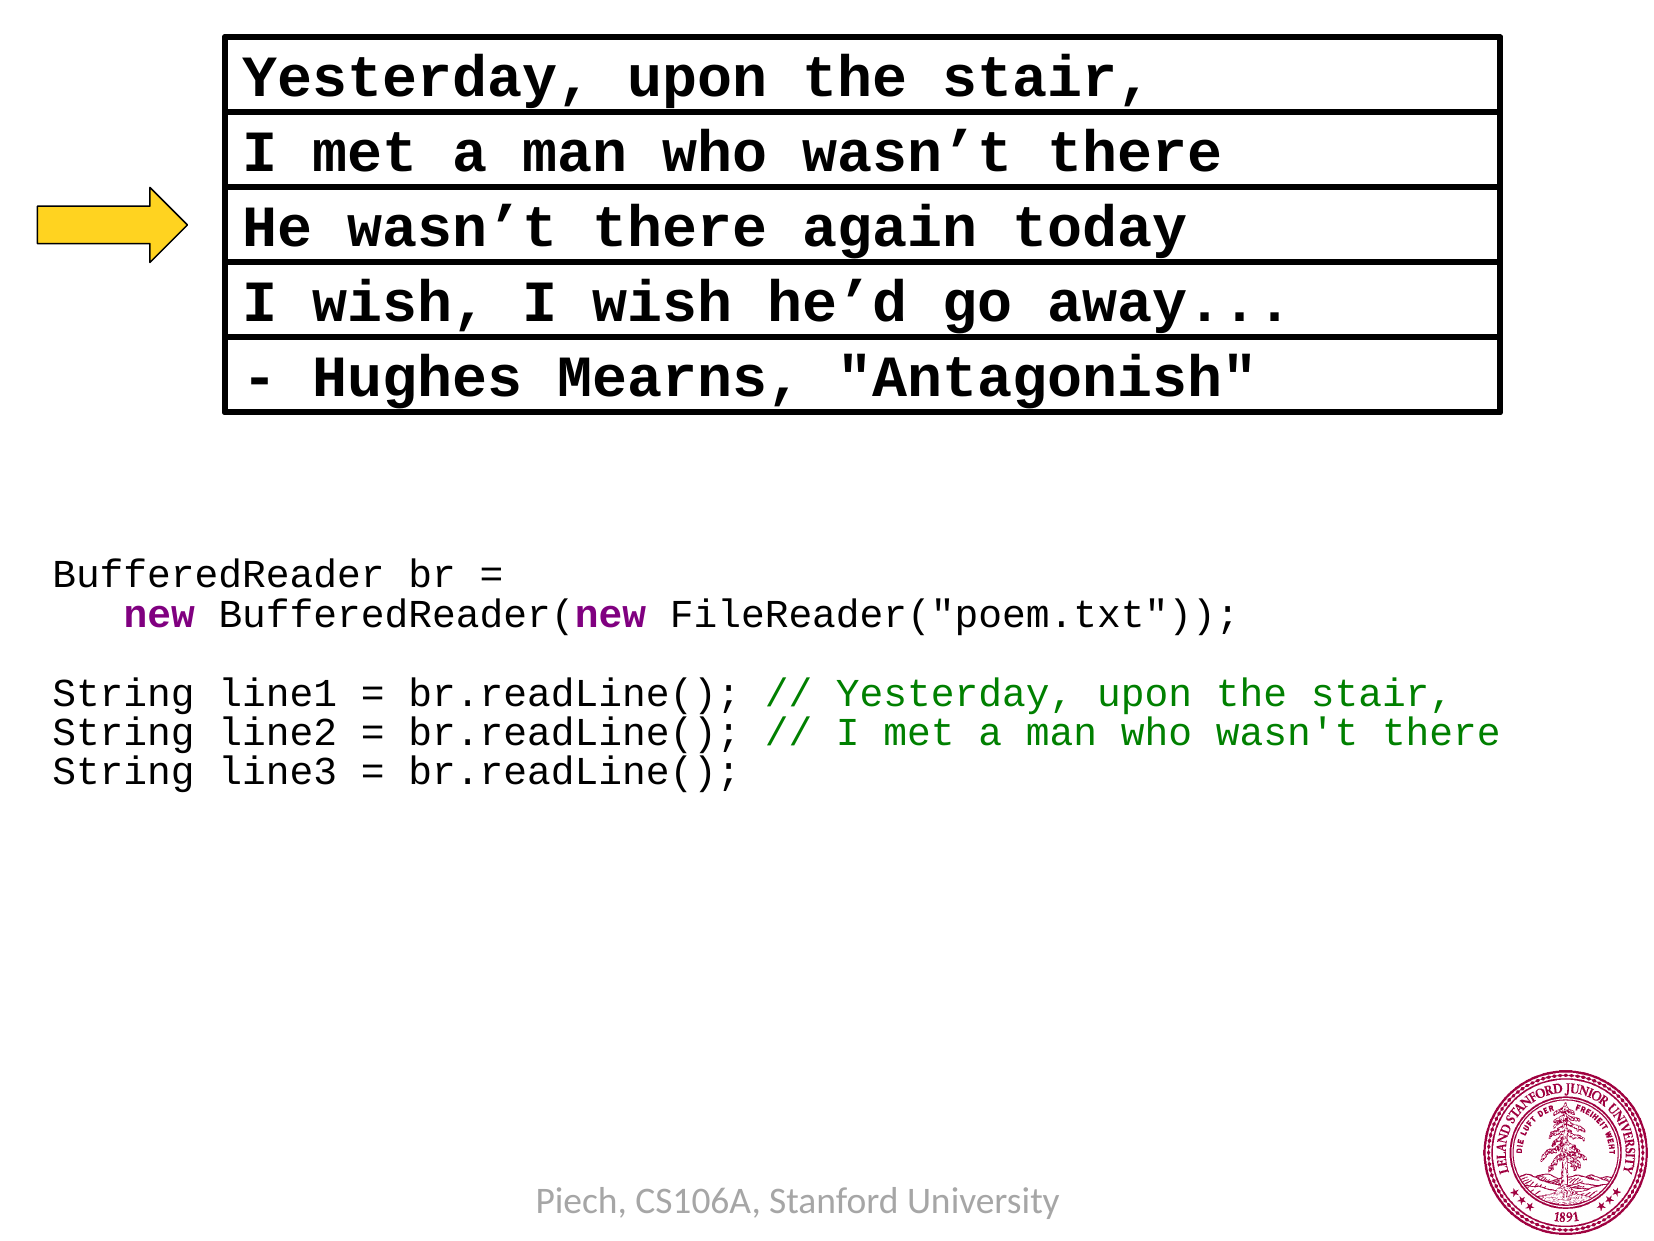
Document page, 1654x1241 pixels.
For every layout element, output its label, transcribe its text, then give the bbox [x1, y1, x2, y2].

text_box [37, 187, 188, 263]
text_box BufferedReader br = new BufferedReader(new FileReader("poem.txt")); String line1 = br.readLine(); // Yesterday, upon the stair, String line2 = br.readLine(); // I met a man who wasn't there String line3 = br.readLine(); [37, 493, 1613, 1200]
picture [1483, 1070, 1648, 1235]
text_box [224, 37, 1500, 413]
